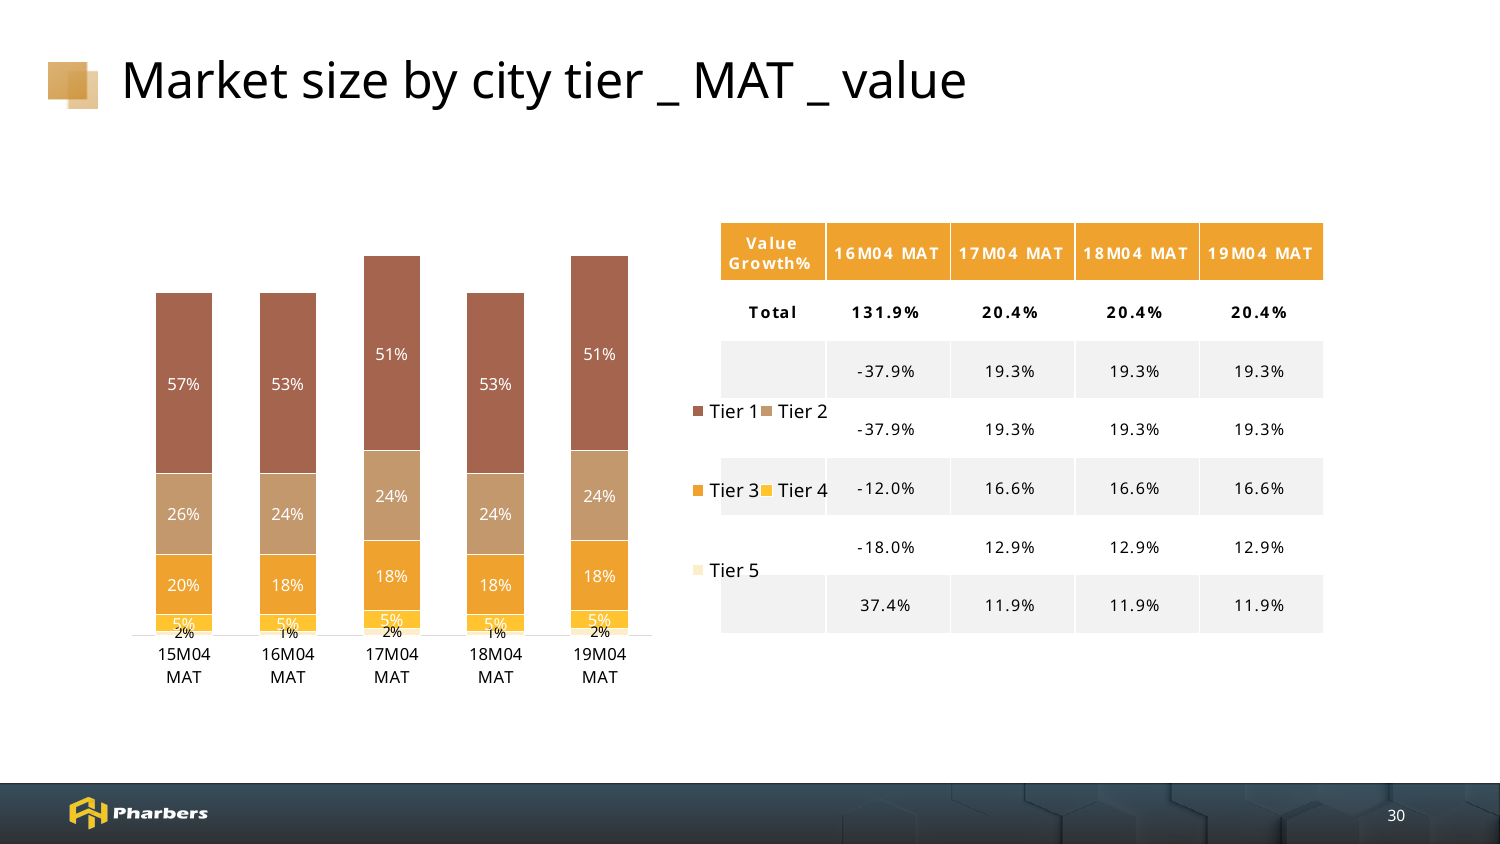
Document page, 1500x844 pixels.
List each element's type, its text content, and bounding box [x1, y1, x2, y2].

slide_number 30 [1387, 806, 1450, 826]
title Market size by city tier _ MAT _ value [106, 18, 1419, 117]
chart [105, 196, 883, 721]
picture [0, 783, 1500, 844]
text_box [887, 221, 1326, 635]
